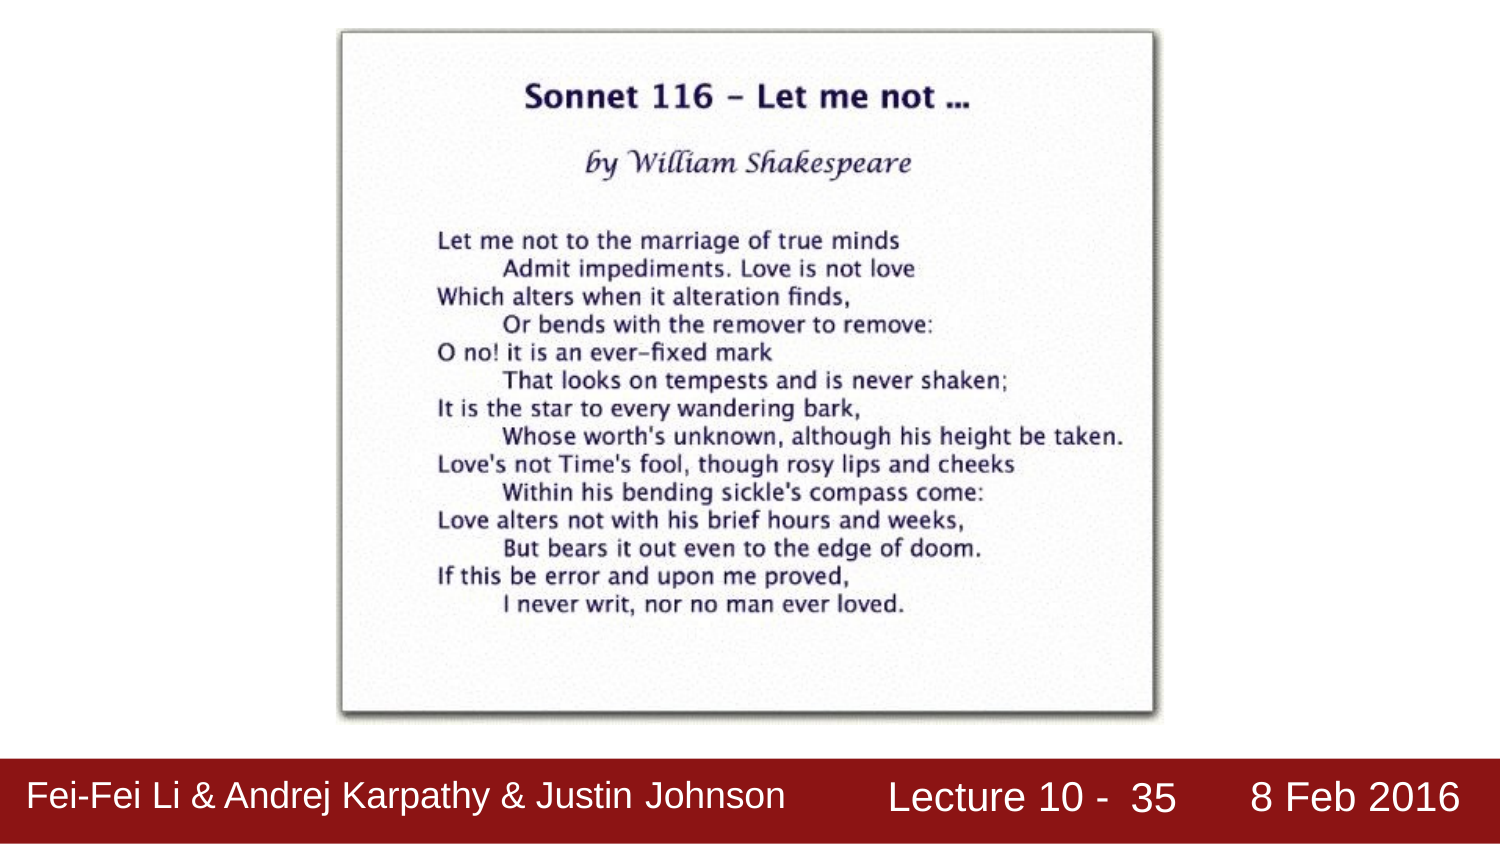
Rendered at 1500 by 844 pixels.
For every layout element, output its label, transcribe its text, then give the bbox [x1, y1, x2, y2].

text_box [0, 758, 1500, 844]
text_box [335, 28, 1165, 725]
footer 8 Feb 2016 [1248, 775, 1464, 844]
text_box 35 [1128, 777, 1180, 822]
text_box Lecture 10 - [885, 775, 1113, 820]
slide_number Fei-Fei Li & Andrej Karpathy & Justin Johnson [23, 776, 795, 844]
